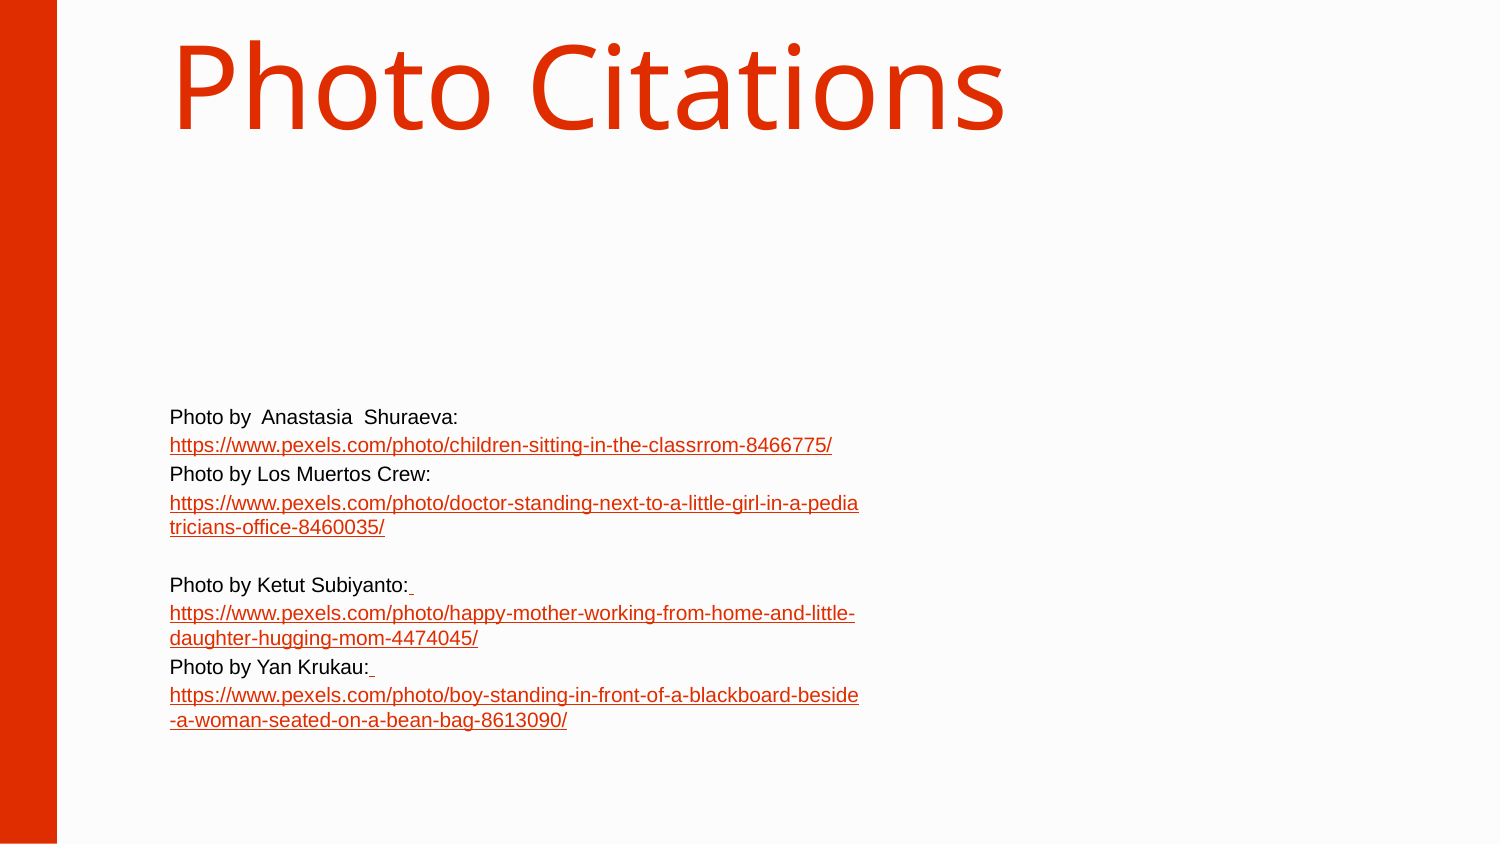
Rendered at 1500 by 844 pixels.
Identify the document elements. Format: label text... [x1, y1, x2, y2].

title Photo Citations [154, 13, 1347, 312]
list Photo by Anastasia Shuraeva: https://www.pexels.com/photo/children-sitting-in-the-classrrom-8466775/ Photo by Los Muertos Crew: https://www.pexels.com/photo/doctor-standing-next-to-a-little-girl-in-a-pediatricians-office-8460035/ Photo by Ketut Subiyanto: https://www.pexels.com/photo/happy-mother-working-from-home-and-little-daughter-hugging-mom-4474045/ Photo by Yan Krukau: https://www.pexels.com/photo/boy-standing-in-front-of-a-blackboard-beside-a-woman-seated-on-a-bean-bag-8613090/ [154, 263, 878, 778]
